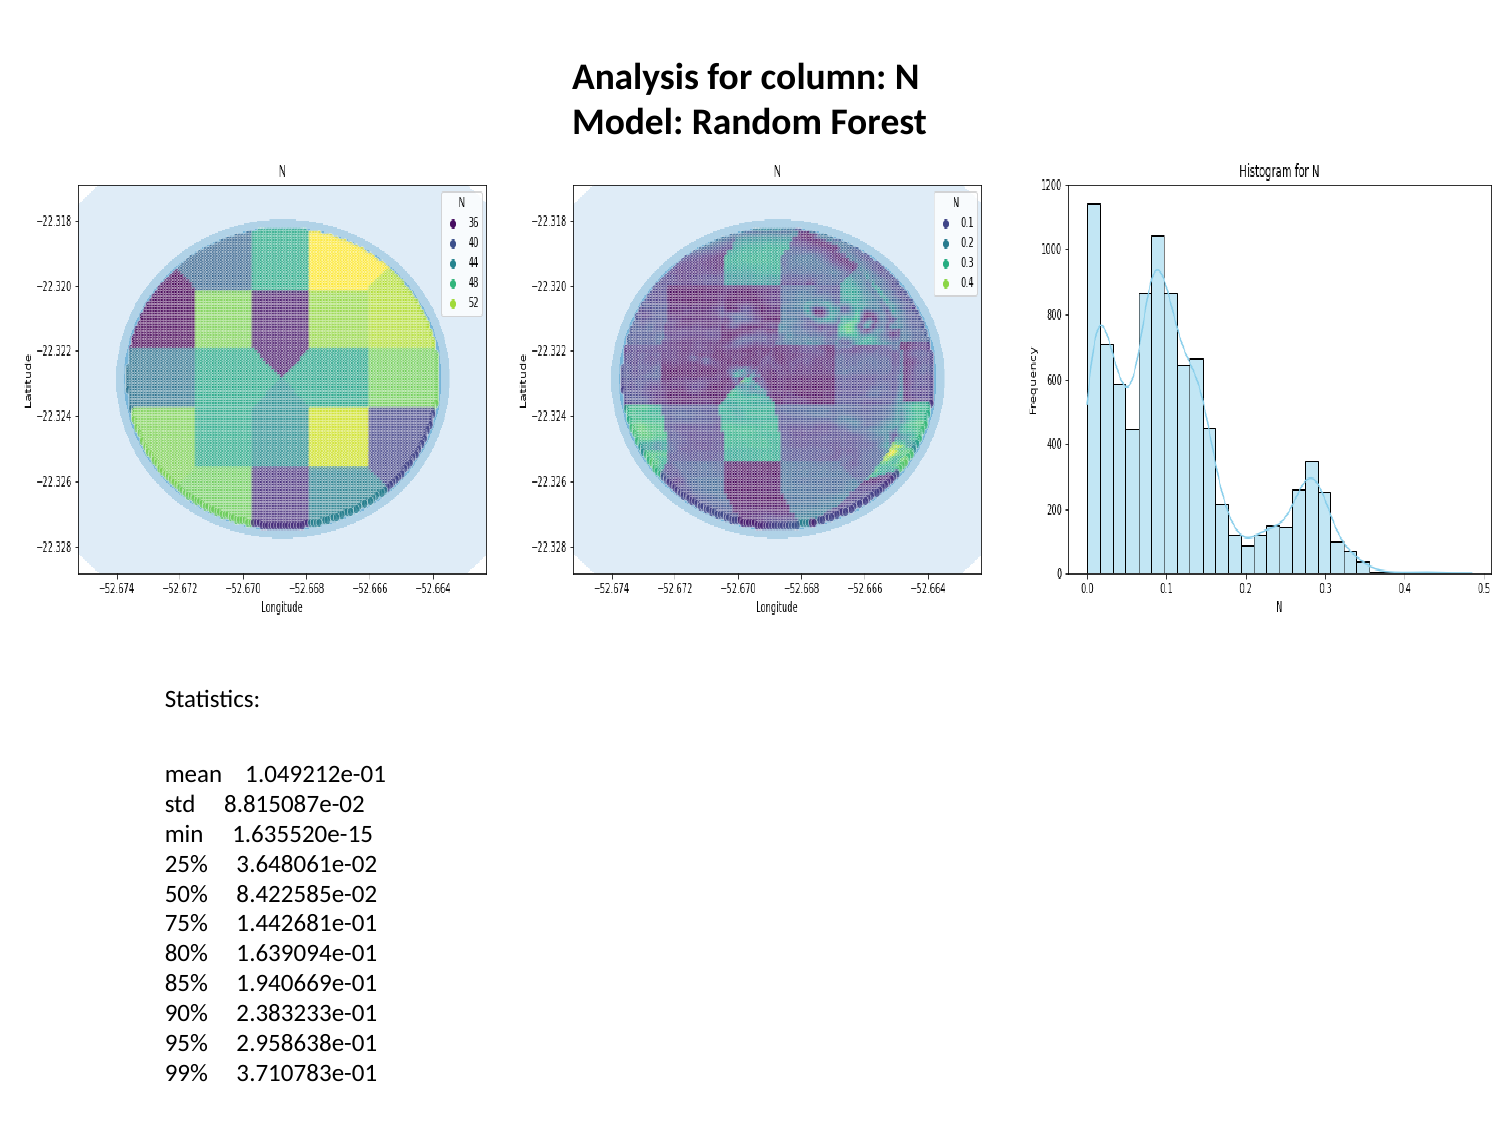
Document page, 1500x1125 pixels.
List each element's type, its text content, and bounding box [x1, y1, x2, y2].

picture [1019, 149, 1500, 631]
text_box Analysis for column: N Model: Random Forest [557, 0, 943, 148]
picture [14, 149, 496, 631]
text_box Statistics: mean 1.049212e-01 std 8.815087e-02 min 1.635520e-15 25% 3.648061e-02 50% 8.422585e-02 75% 1.442681e-01 80% 1.639094e-01 85% 1.940669e-01 90% 2.383233e-01 95% 2.958638e-01 99% 3.710783e-01 [149, 674, 1500, 1094]
picture [509, 149, 991, 631]
